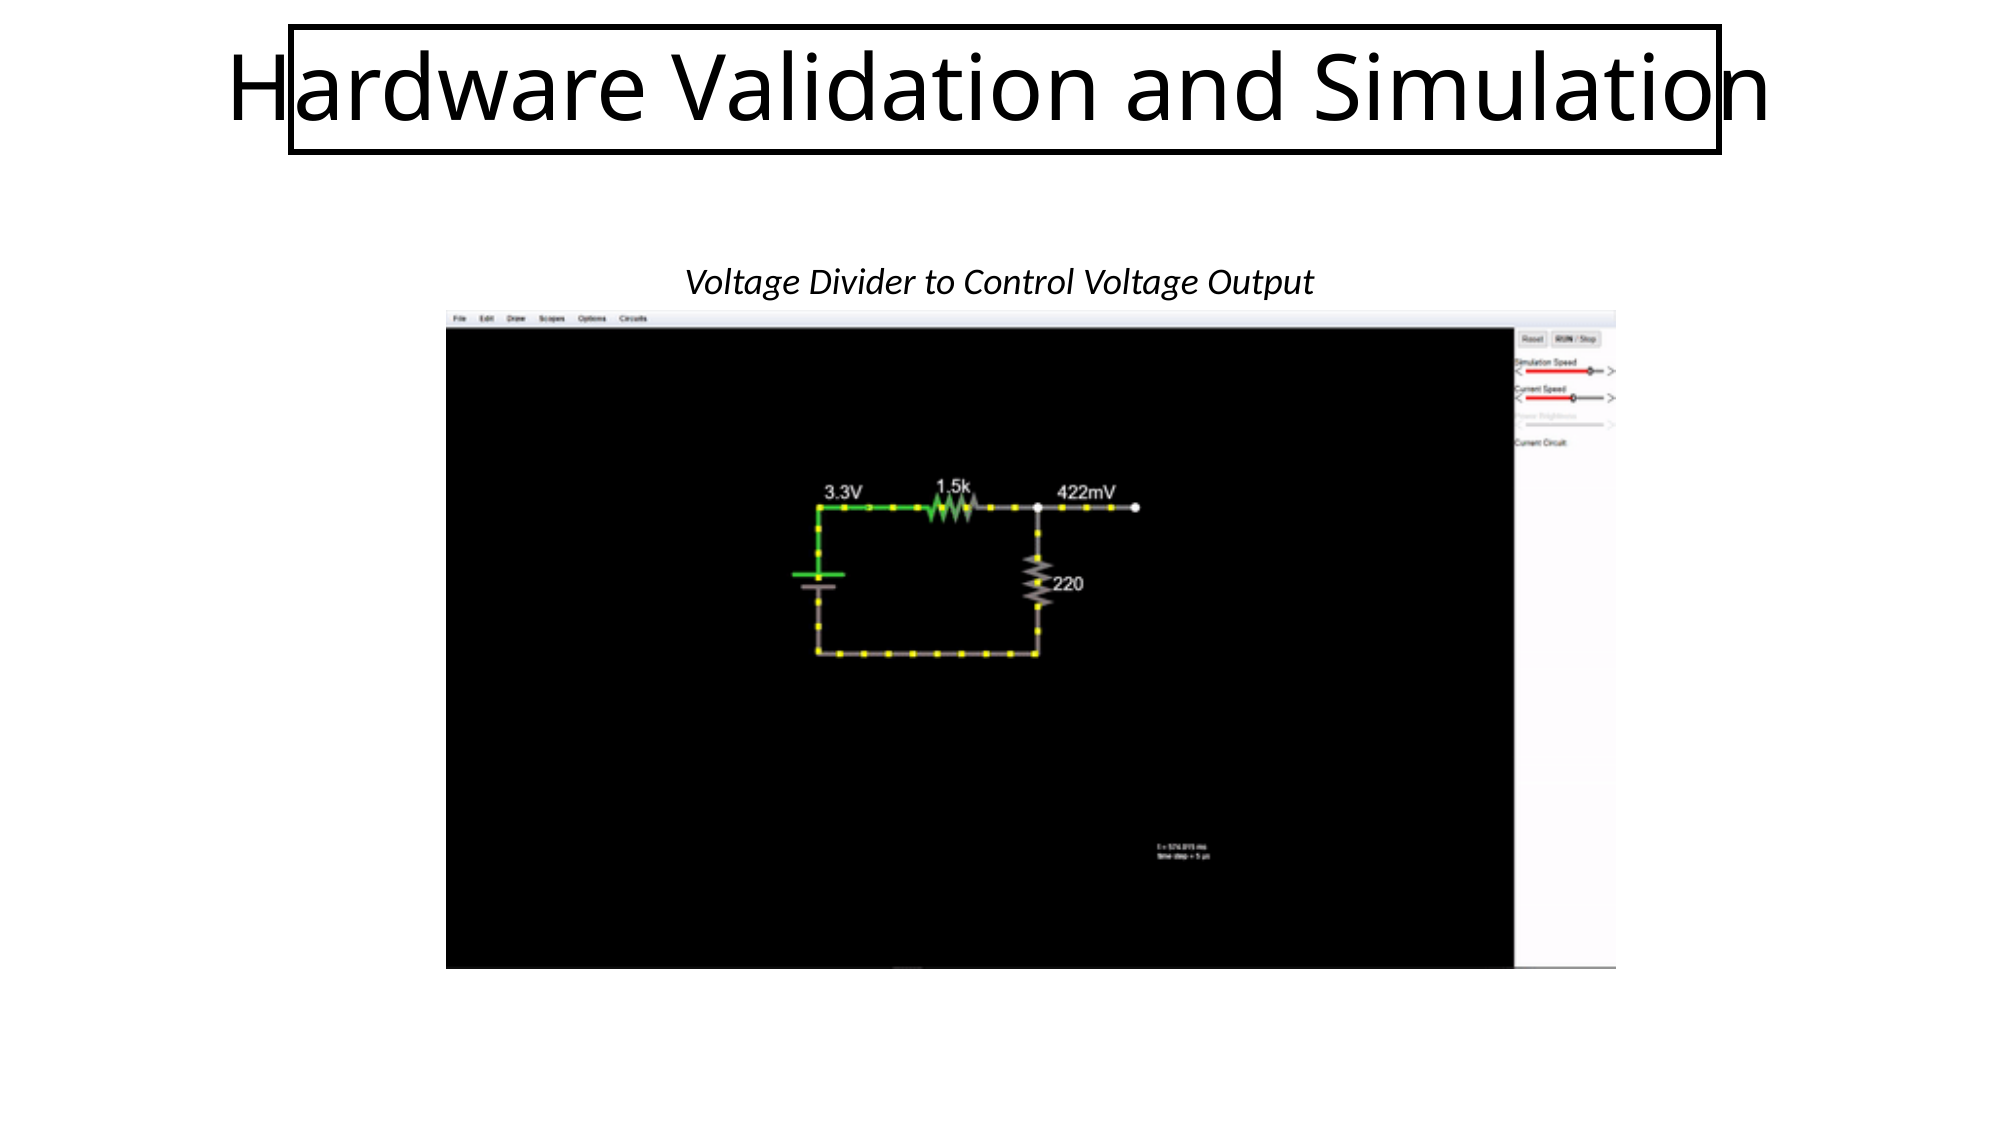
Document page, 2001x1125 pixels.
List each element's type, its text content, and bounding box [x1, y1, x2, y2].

text_box Voltage Divider to Control Voltage Output [618, 249, 1382, 310]
text_box [290, 26, 1720, 153]
picture [446, 310, 1616, 969]
title Hardware Validation and Simulation [137, 0, 1863, 199]
